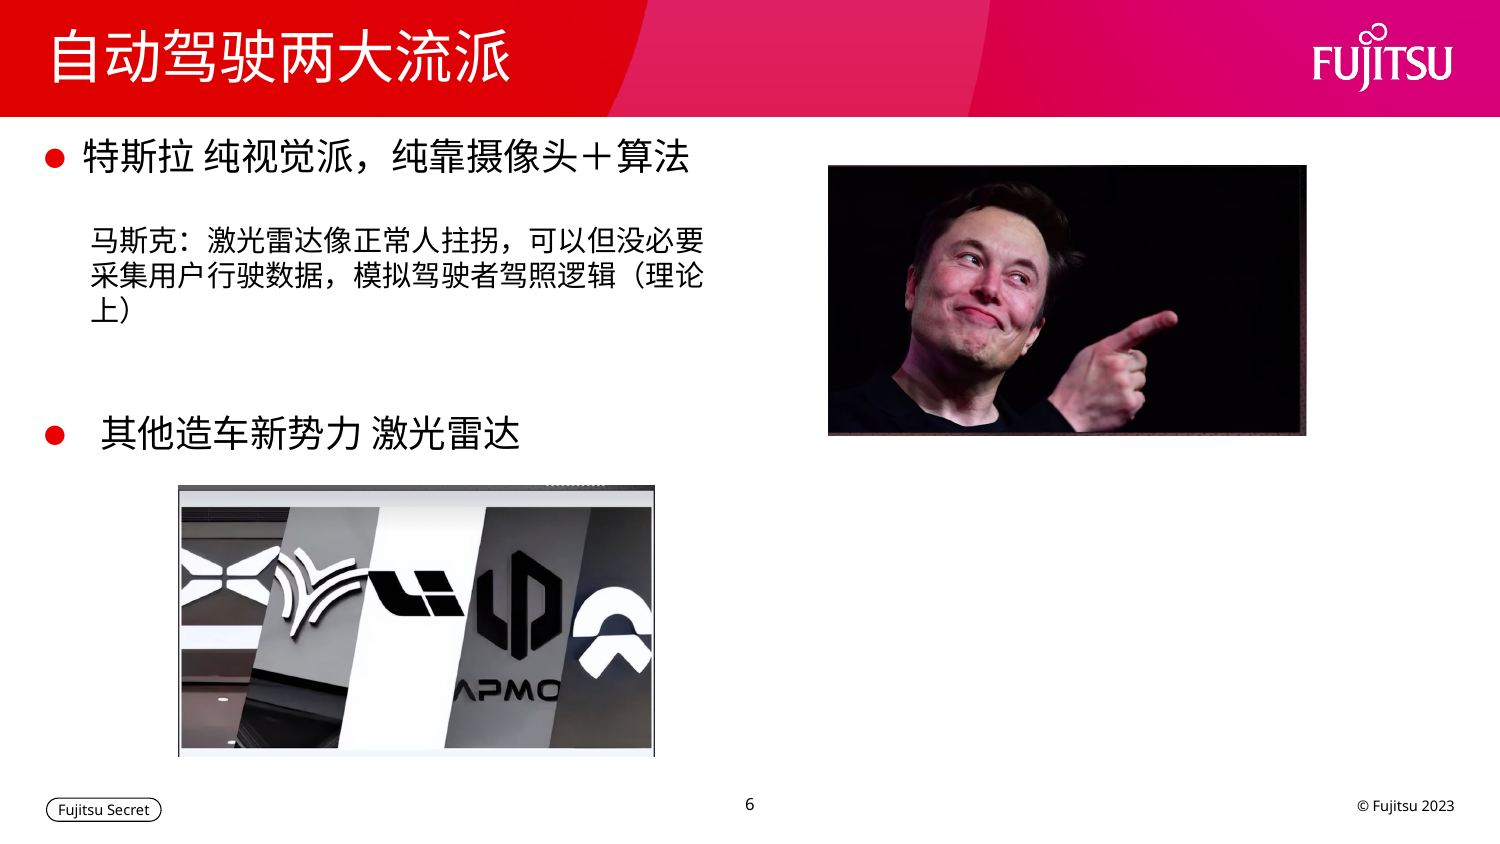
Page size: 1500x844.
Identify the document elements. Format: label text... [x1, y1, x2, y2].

text_box 马斯克：激光雷达像正常人拄拐，可以但没必要 采集用户行驶数据，模拟驾驶者驾照逻辑（理论上） [75, 214, 758, 335]
picture [828, 165, 1307, 436]
list 特斯拉 纯视觉派，纯靠摄像头＋算法 [41, 138, 1459, 180]
picture [178, 485, 655, 757]
picture [0, 0, 1500, 117]
text_box 其他造车新势力 激光雷达 [41, 415, 1267, 456]
title 自动驾驶两大流派 [45, 28, 1297, 92]
